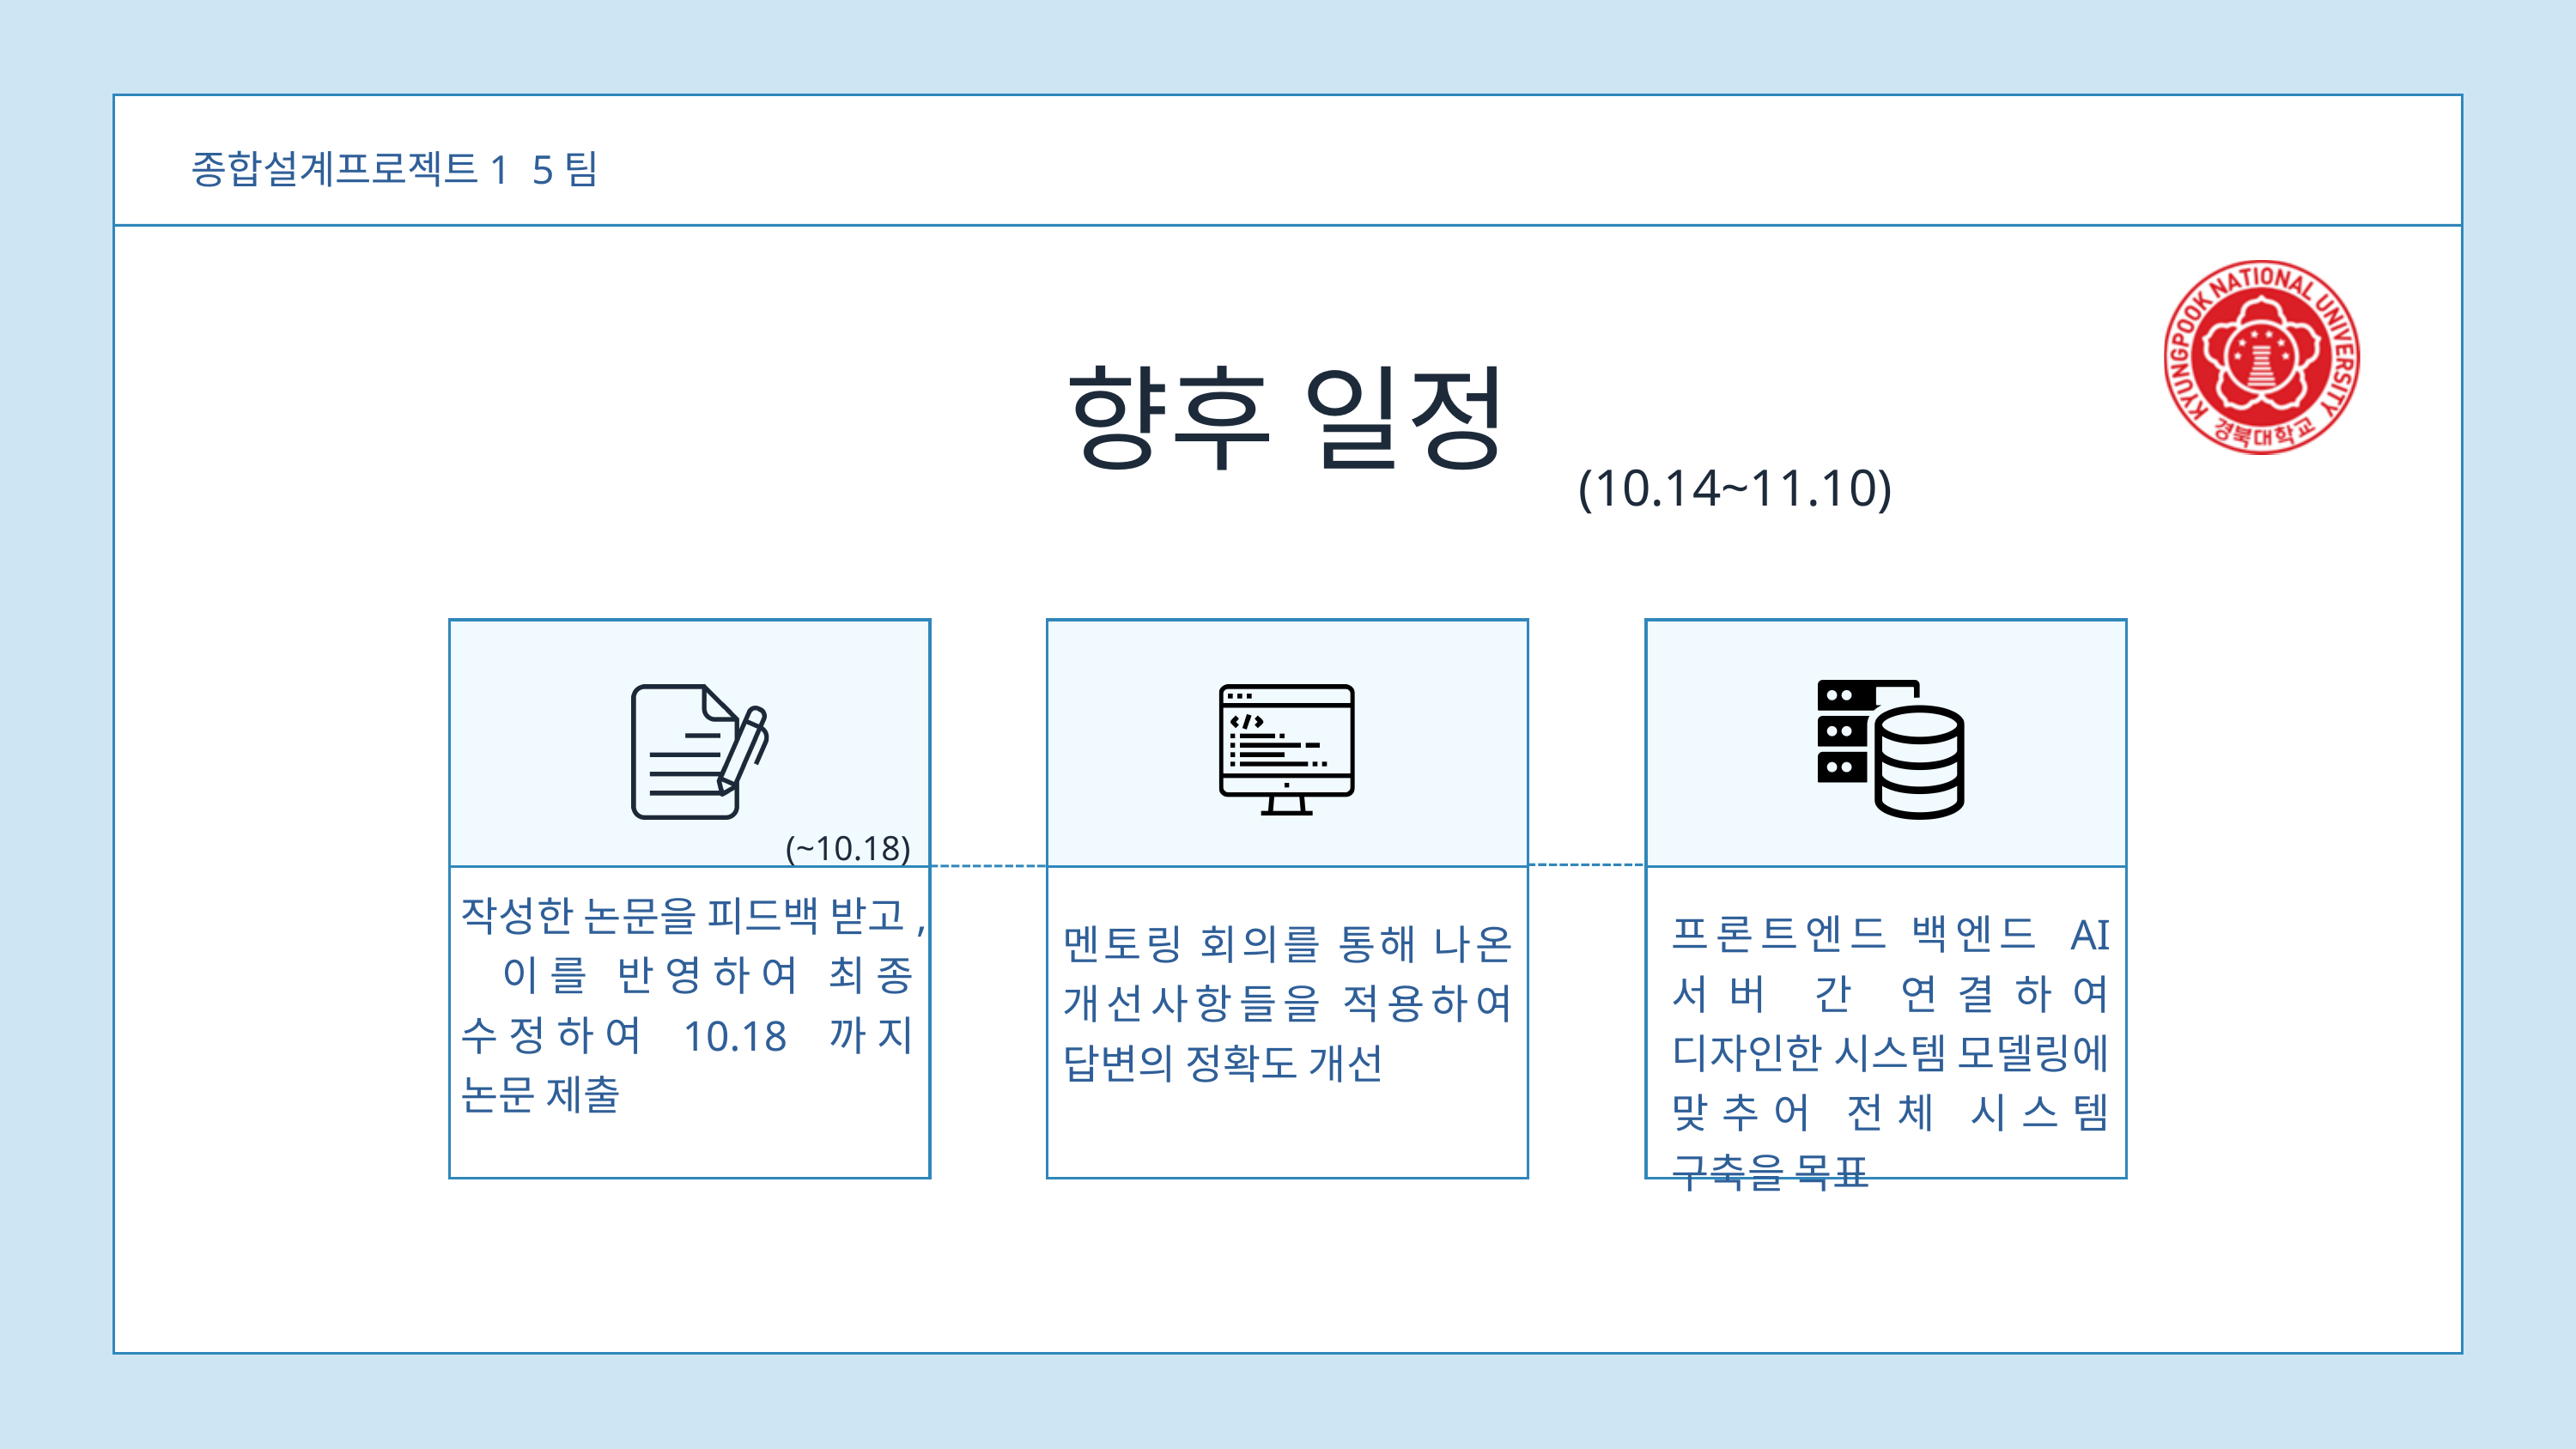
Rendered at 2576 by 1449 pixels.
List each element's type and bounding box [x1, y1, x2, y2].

text_box [1645, 619, 2127, 867]
text_box [449, 873, 931, 1179]
text_box [449, 619, 931, 867]
text_box [1047, 874, 1528, 1179]
text_box [1645, 873, 2127, 1179]
text_box [1047, 619, 1528, 867]
text_box [113, 94, 2463, 1354]
